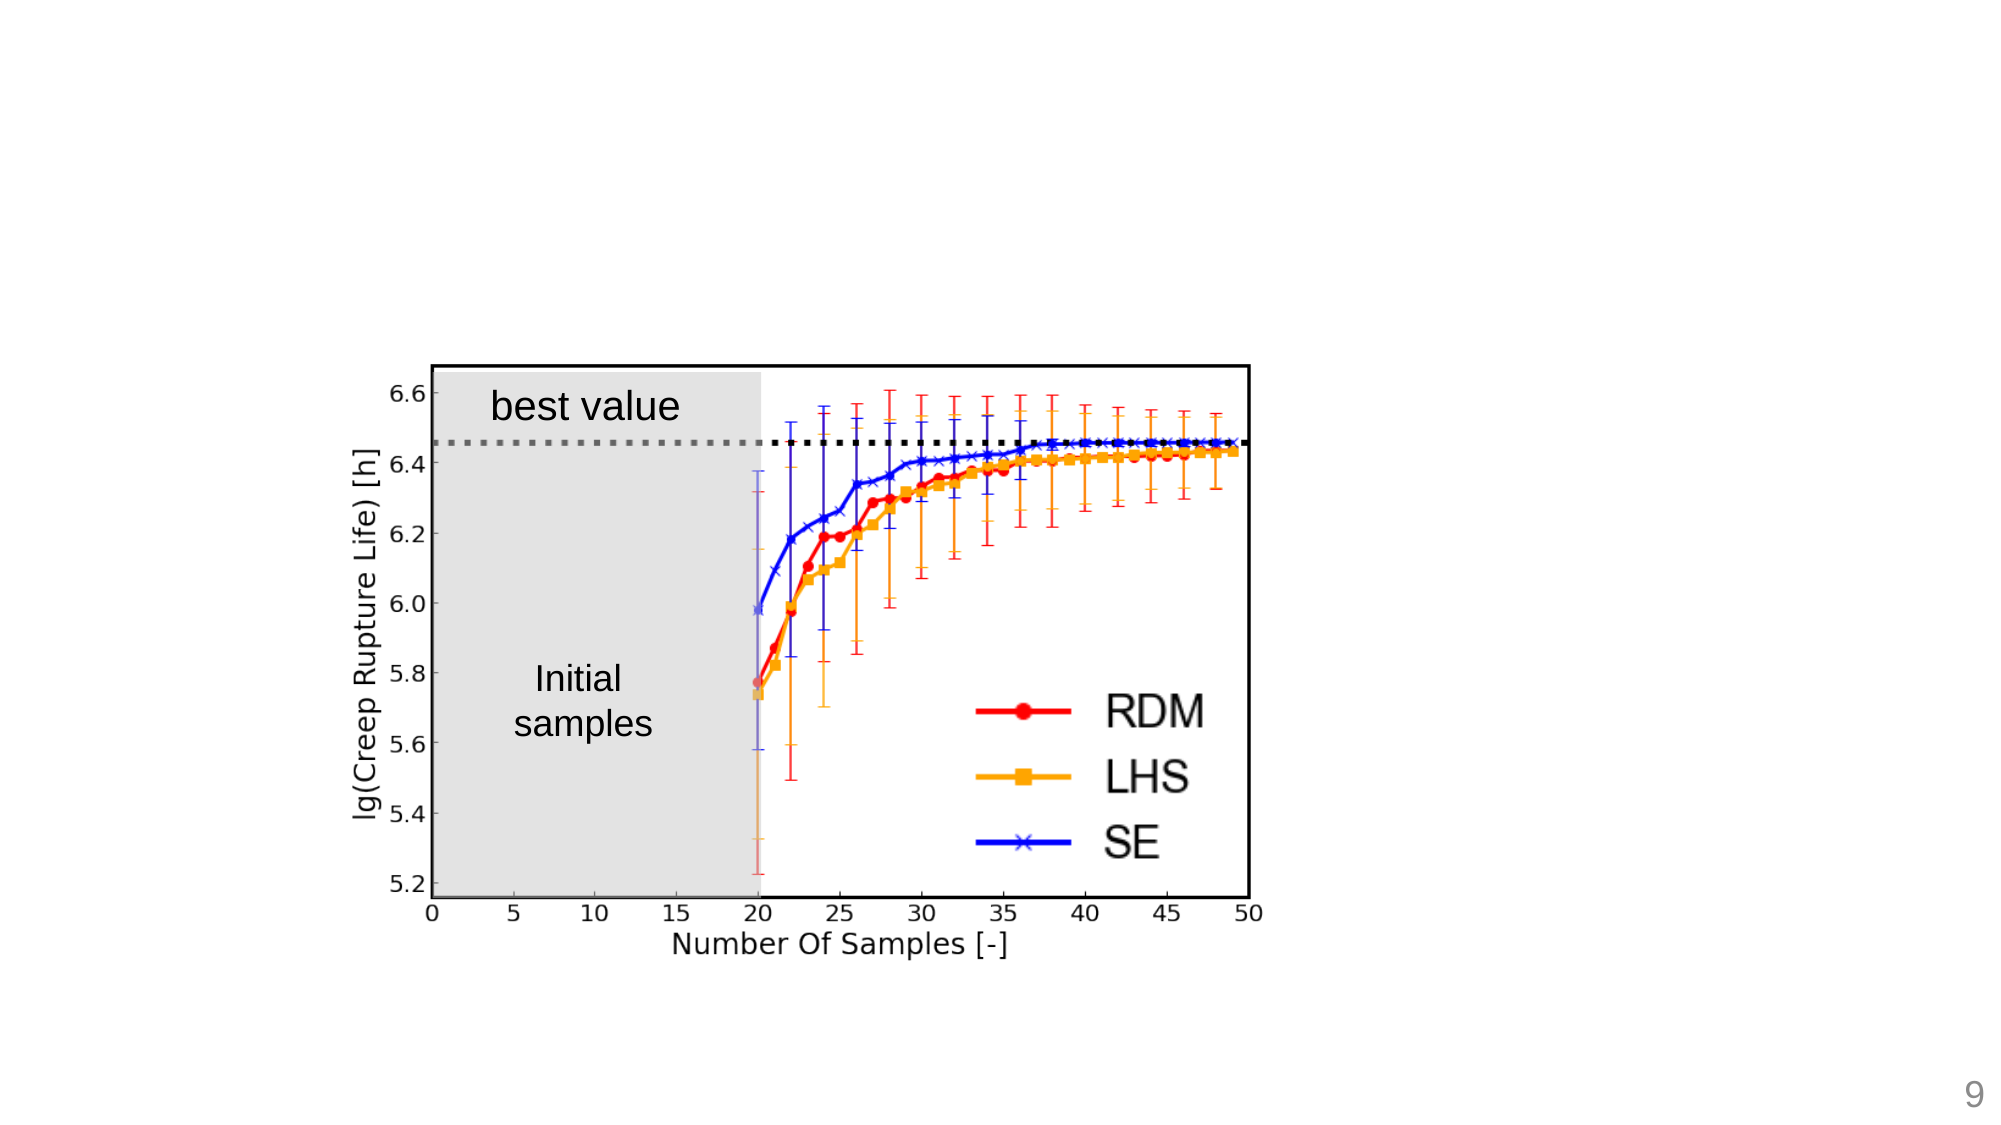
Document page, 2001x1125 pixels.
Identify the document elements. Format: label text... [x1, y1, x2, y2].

slide_number 9 [1550, 1062, 2000, 1123]
picture [344, 358, 1273, 968]
